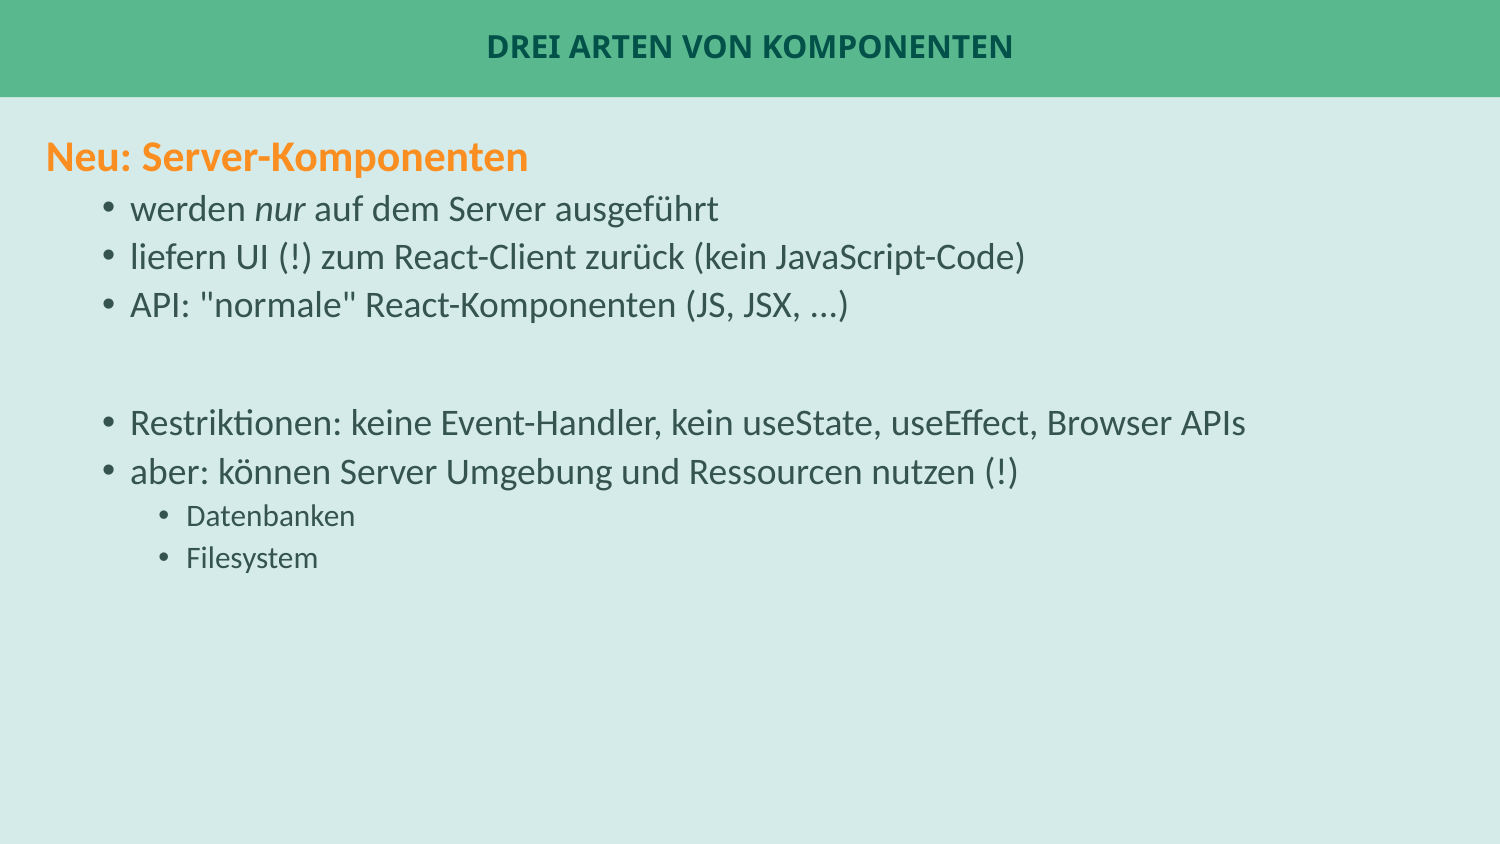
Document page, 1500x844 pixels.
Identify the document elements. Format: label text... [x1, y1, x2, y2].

list Neu: Server-Komponenten werden nur auf dem Server ausgeführt liefern UI (!) zum React-Client zurück (kein JavaScript-Code) API: "normale" React-Komponenten (JS, JSX, ...) Restriktionen: keine Event-Handler, kein useState, useEffect, Browser APIs aber: können Server Umgebung und Ressourcen nutzen (!) Datenbanken Filesystem [30, 126, 1470, 782]
title Drei Arten von Komponenten [0, 0, 1500, 98]
